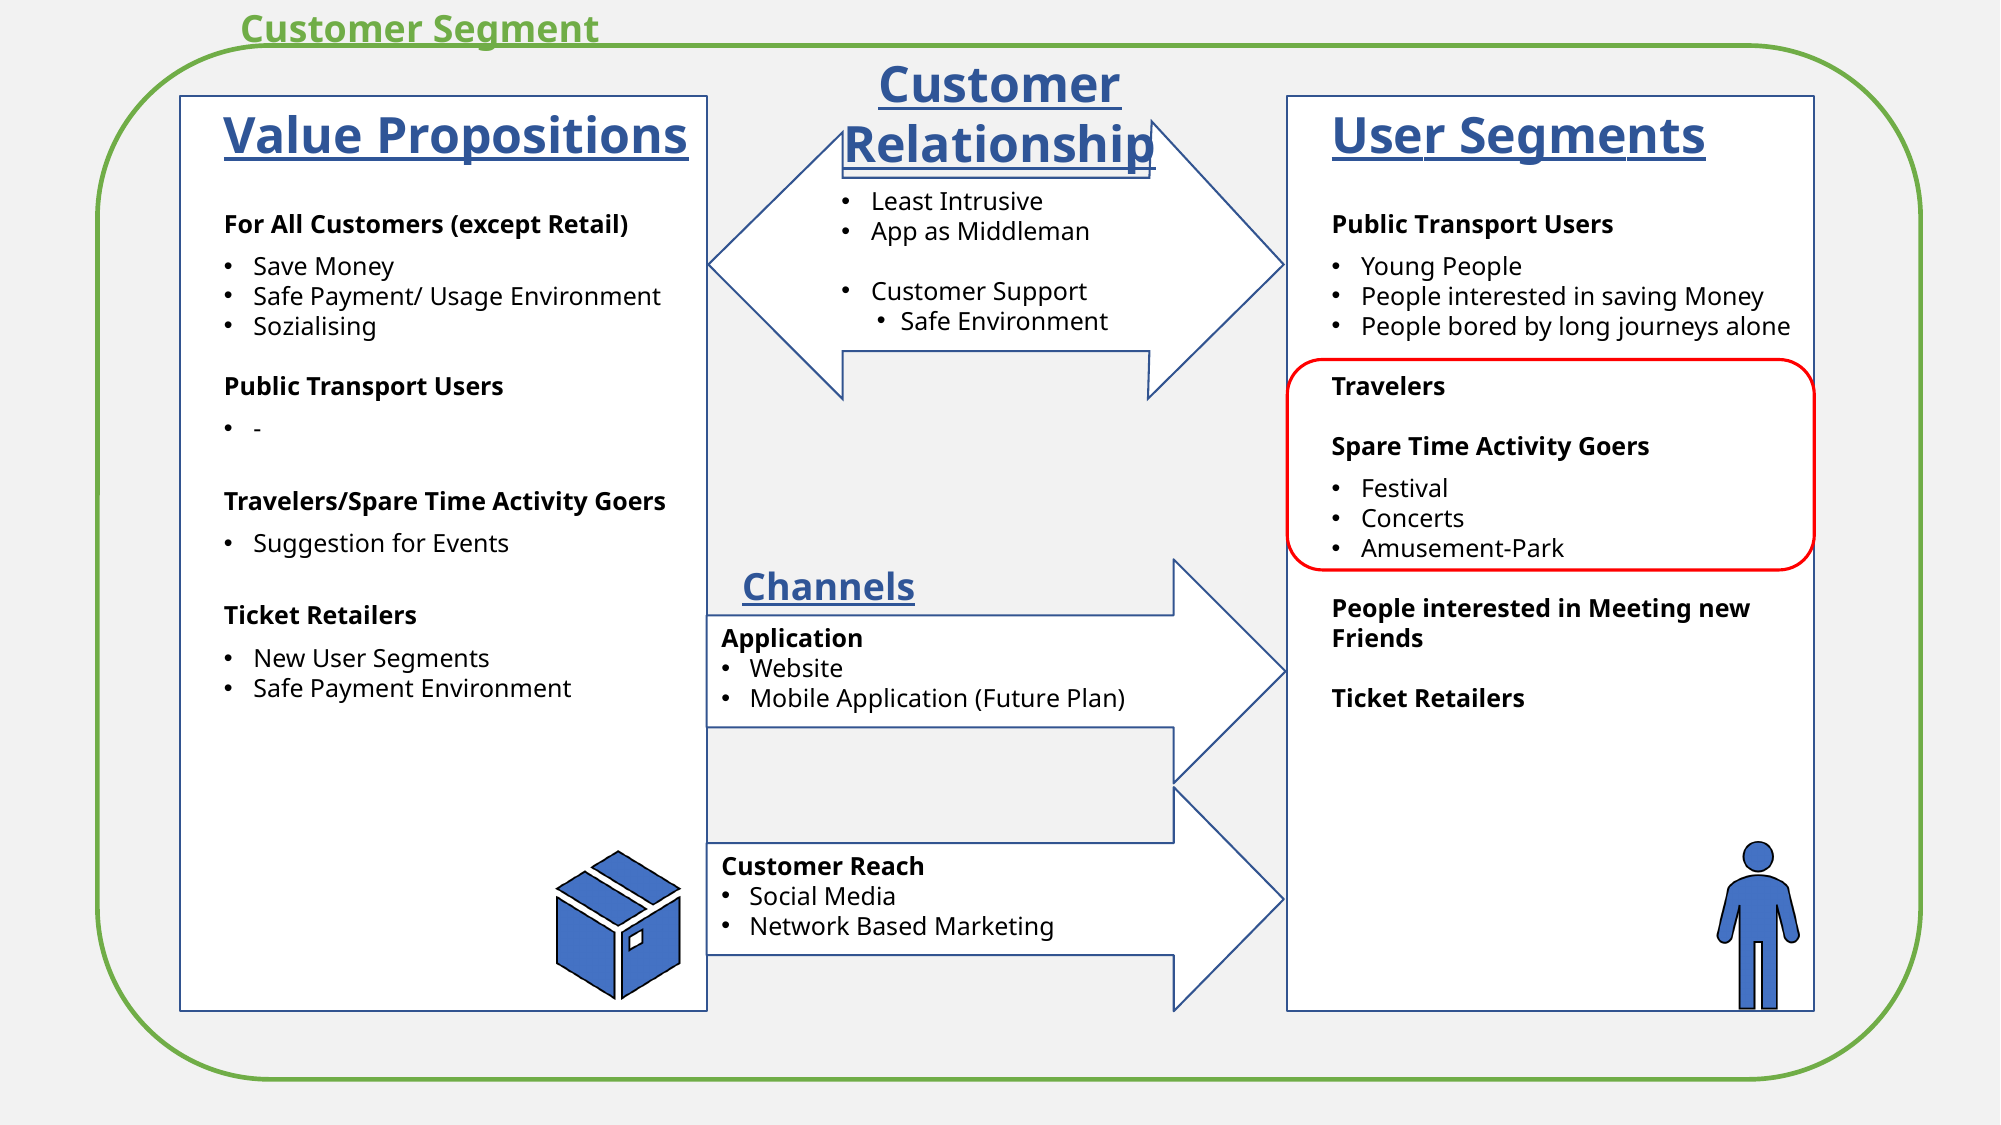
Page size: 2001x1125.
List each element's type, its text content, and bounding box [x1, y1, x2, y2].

picture [1669, 836, 1847, 1014]
text_box [96, 44, 1922, 1081]
picture [529, 835, 707, 1014]
text_box Customer Segment [225, 0, 615, 57]
